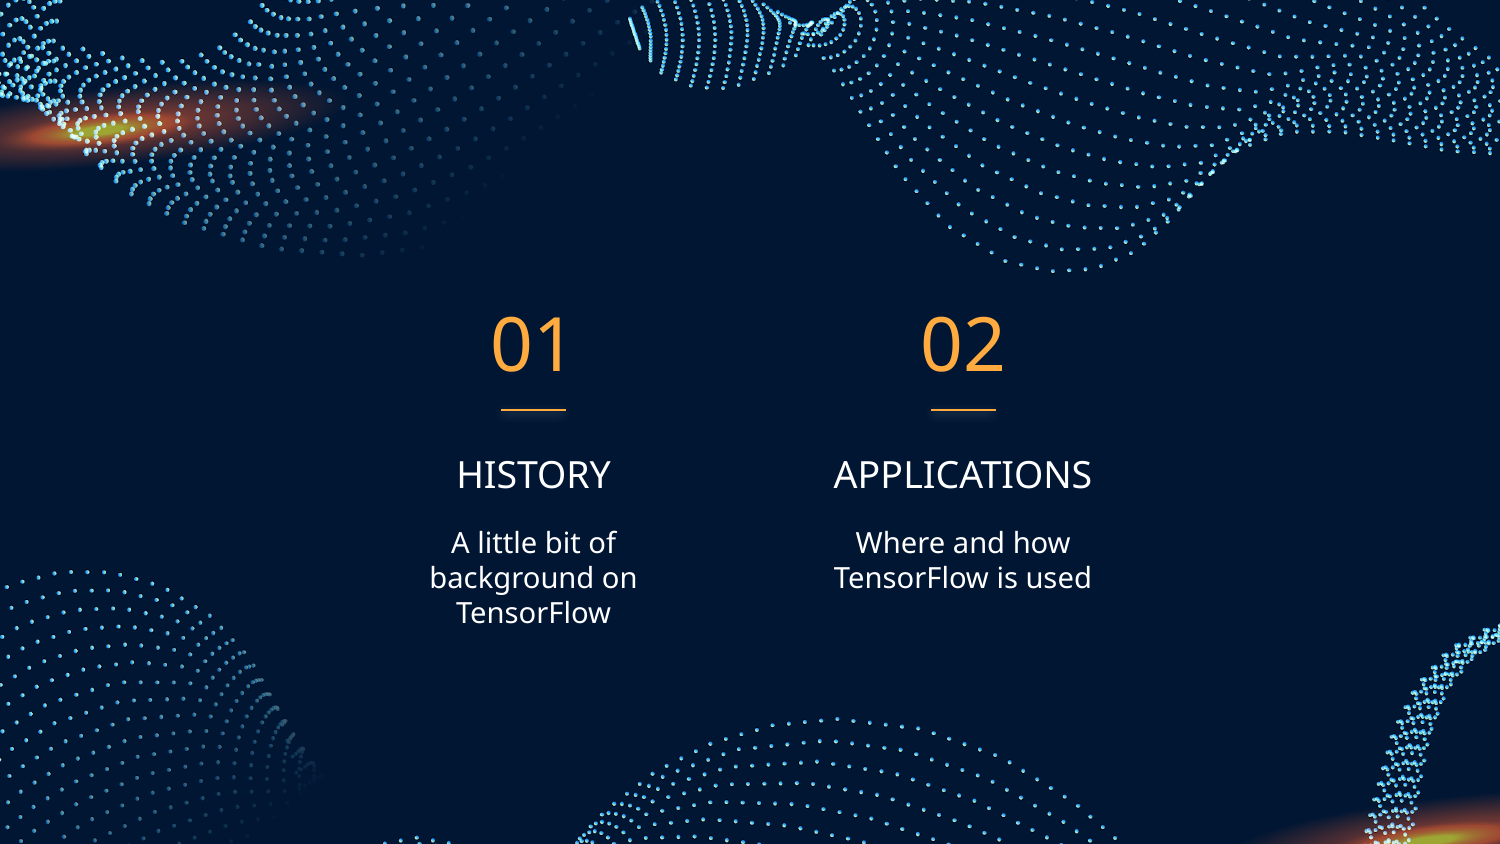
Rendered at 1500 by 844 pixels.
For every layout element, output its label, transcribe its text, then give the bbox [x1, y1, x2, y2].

subtitle Where and how TensorFlow is used [793, 508, 1133, 712]
title APPLICATIONS [793, 421, 1133, 508]
subtitle A little bit of background on TensorFlow [364, 508, 704, 712]
title 02 [793, 282, 1133, 402]
picture [0, 0, 1500, 844]
title 01 [364, 282, 704, 402]
title HISTORY [364, 421, 704, 508]
